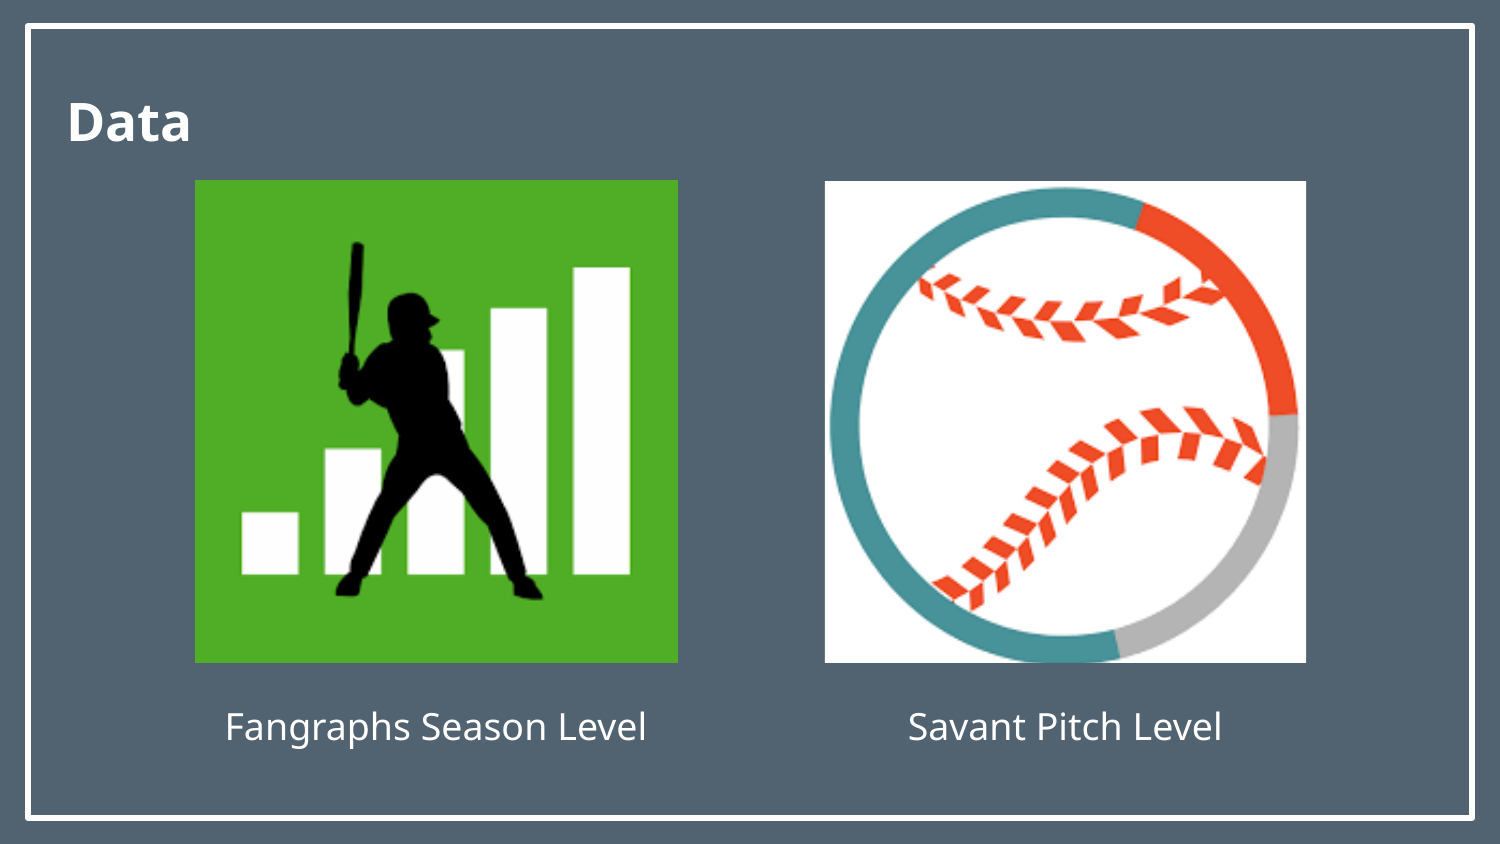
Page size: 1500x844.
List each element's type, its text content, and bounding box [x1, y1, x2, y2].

title Data [51, 72, 1449, 167]
picture [824, 180, 1307, 663]
text_box Savant Pitch Level [813, 687, 1318, 750]
text_box Fangraphs Season Level [184, 687, 689, 750]
picture [194, 180, 678, 664]
text_box [27, 25, 1473, 818]
